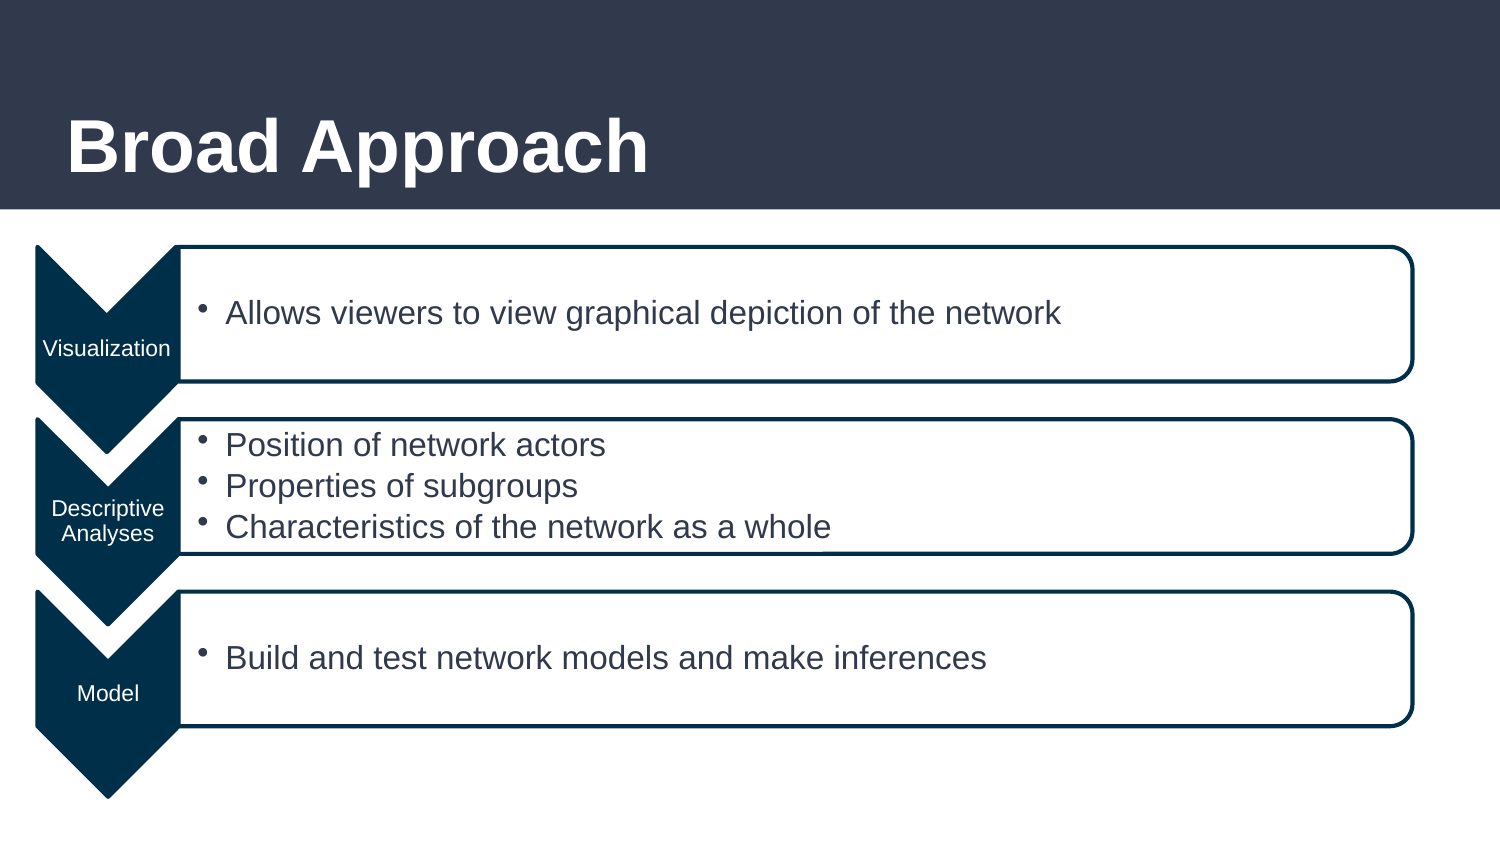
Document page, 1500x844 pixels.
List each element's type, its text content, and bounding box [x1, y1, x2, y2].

title Broad Approach [51, 82, 1449, 185]
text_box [37, 246, 1413, 798]
